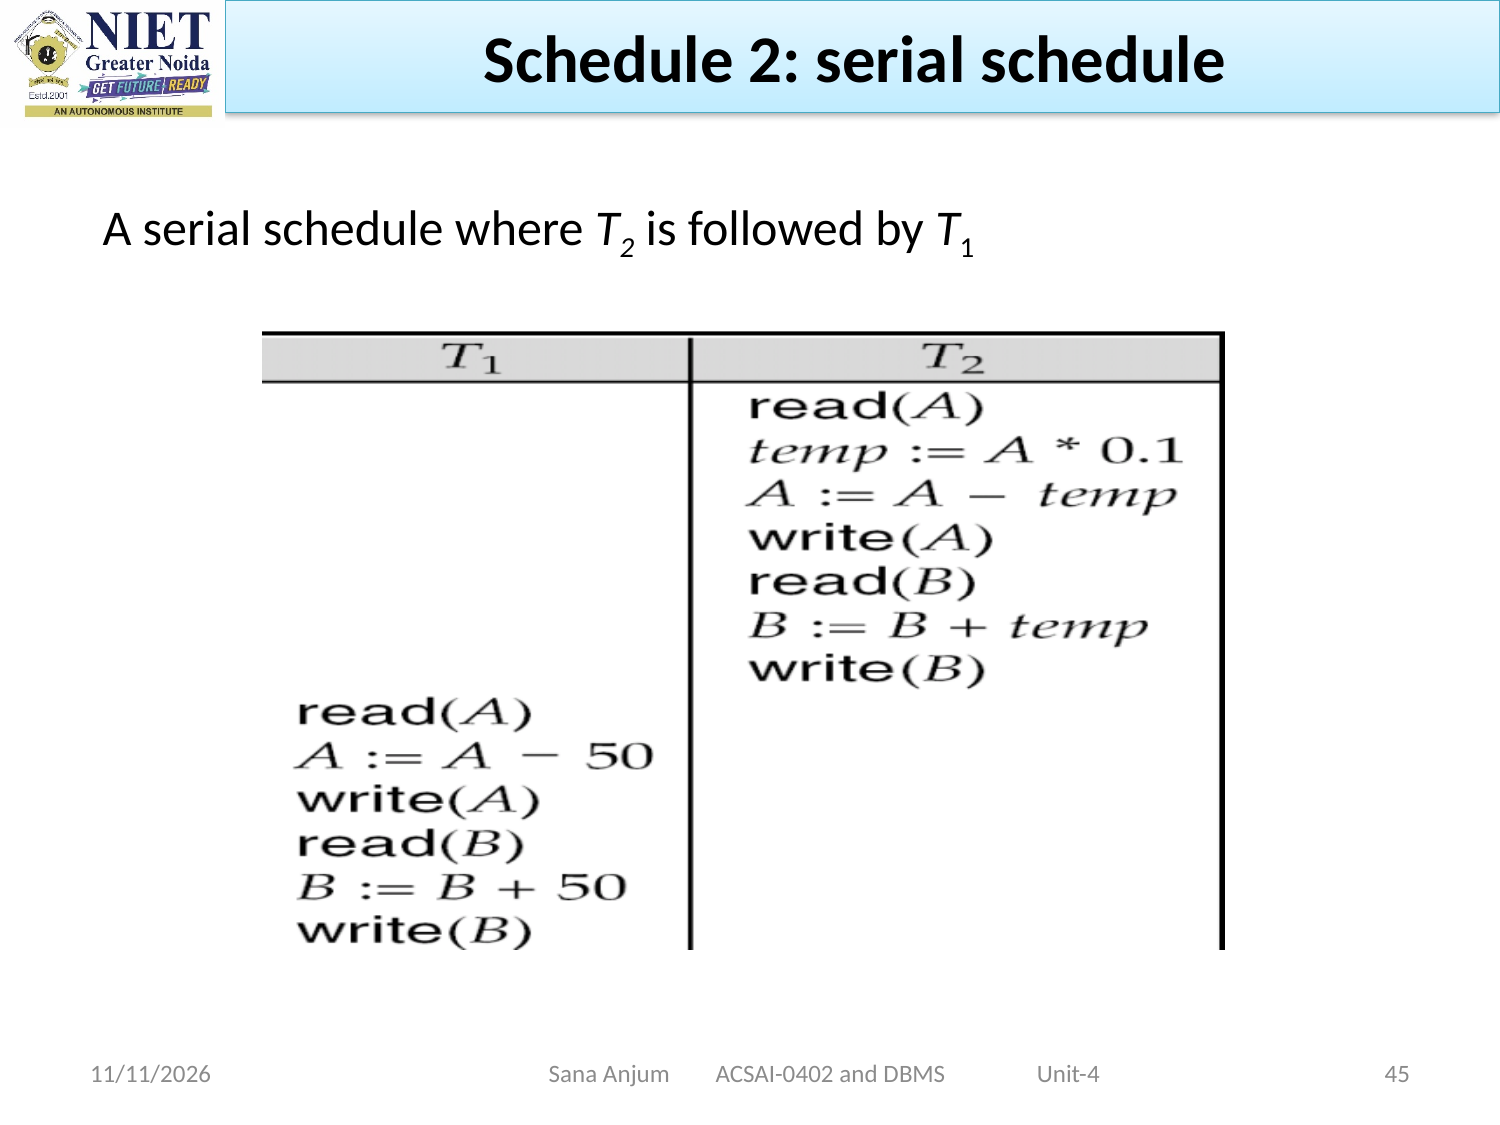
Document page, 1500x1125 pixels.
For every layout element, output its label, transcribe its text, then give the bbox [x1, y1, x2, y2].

picture [262, 326, 1226, 951]
list A serial schedule where T2 is followed by T1 [87, 187, 1438, 1038]
text_box Schedule 2: serial schedule [226, 0, 1500, 113]
picture [0, 0, 226, 128]
footer Sana Anjum ACSAI-0402 and DBMS Unit-4 [412, 1042, 1074, 1103]
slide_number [75, 1042, 412, 1103]
slide_number 45 [1074, 1042, 1425, 1103]
